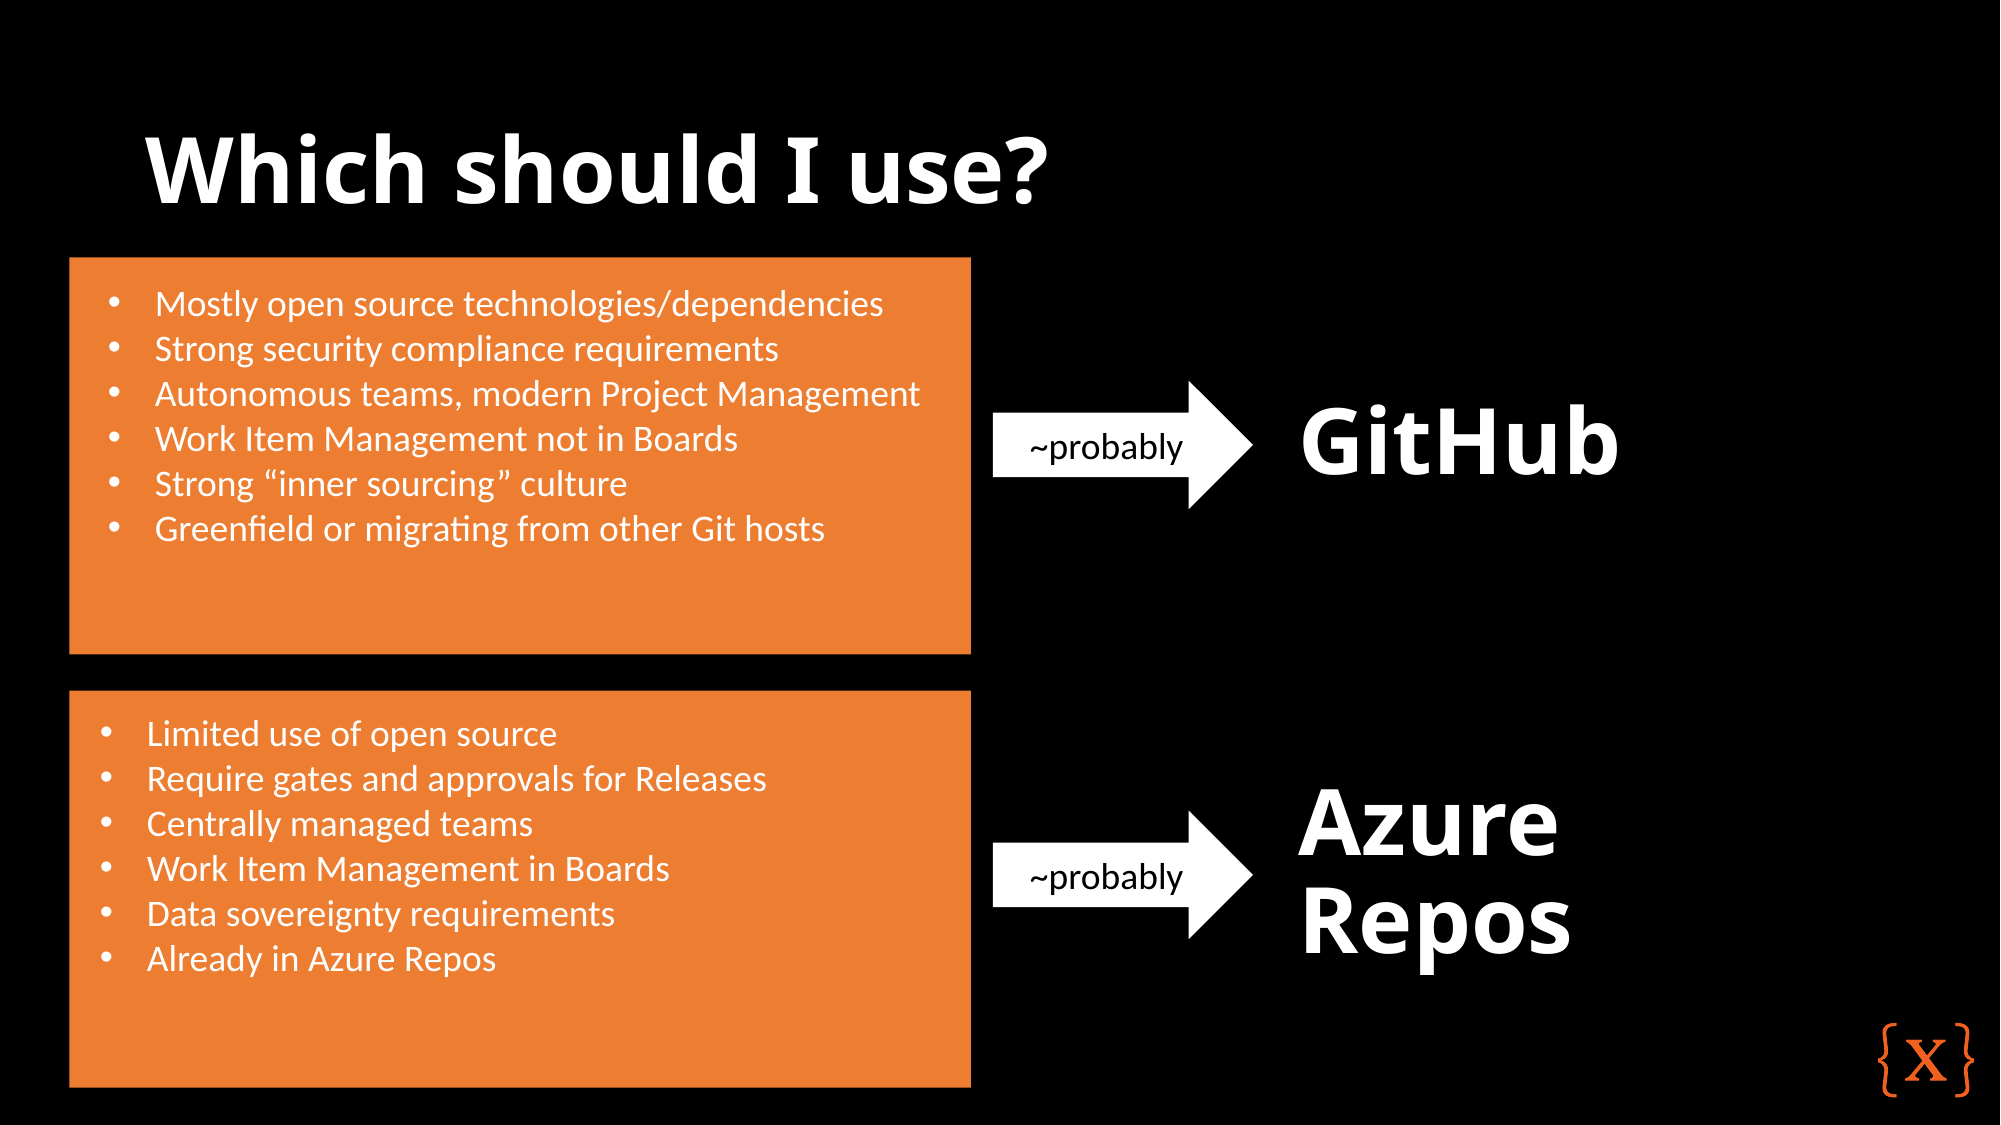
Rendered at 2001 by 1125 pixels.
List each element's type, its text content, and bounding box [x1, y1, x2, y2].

text_box [68, 256, 973, 656]
text_box ~probably [991, 378, 1255, 512]
text_box GitHub [1283, 336, 1808, 554]
text_box Limited use of open source Require gates and approvals for Releases Centrally managed teams Work Item Management in Boards Data sovereignty requirements Already in Azure Repos [85, 701, 956, 1032]
text_box Azure Repos [1283, 766, 1808, 984]
title Which should I use? [130, 65, 1856, 283]
picture [1874, 1013, 1978, 1107]
text_box [68, 689, 973, 1089]
text_box ~probably [991, 808, 1255, 942]
text_box Mostly open source technologies/dependencies Strong security compliance requirements Autonomous teams, modern Project Management Work Item Management not in Boards Strong “inner sourcing” culture Greenfield or migrating from other Git hosts [93, 271, 964, 647]
